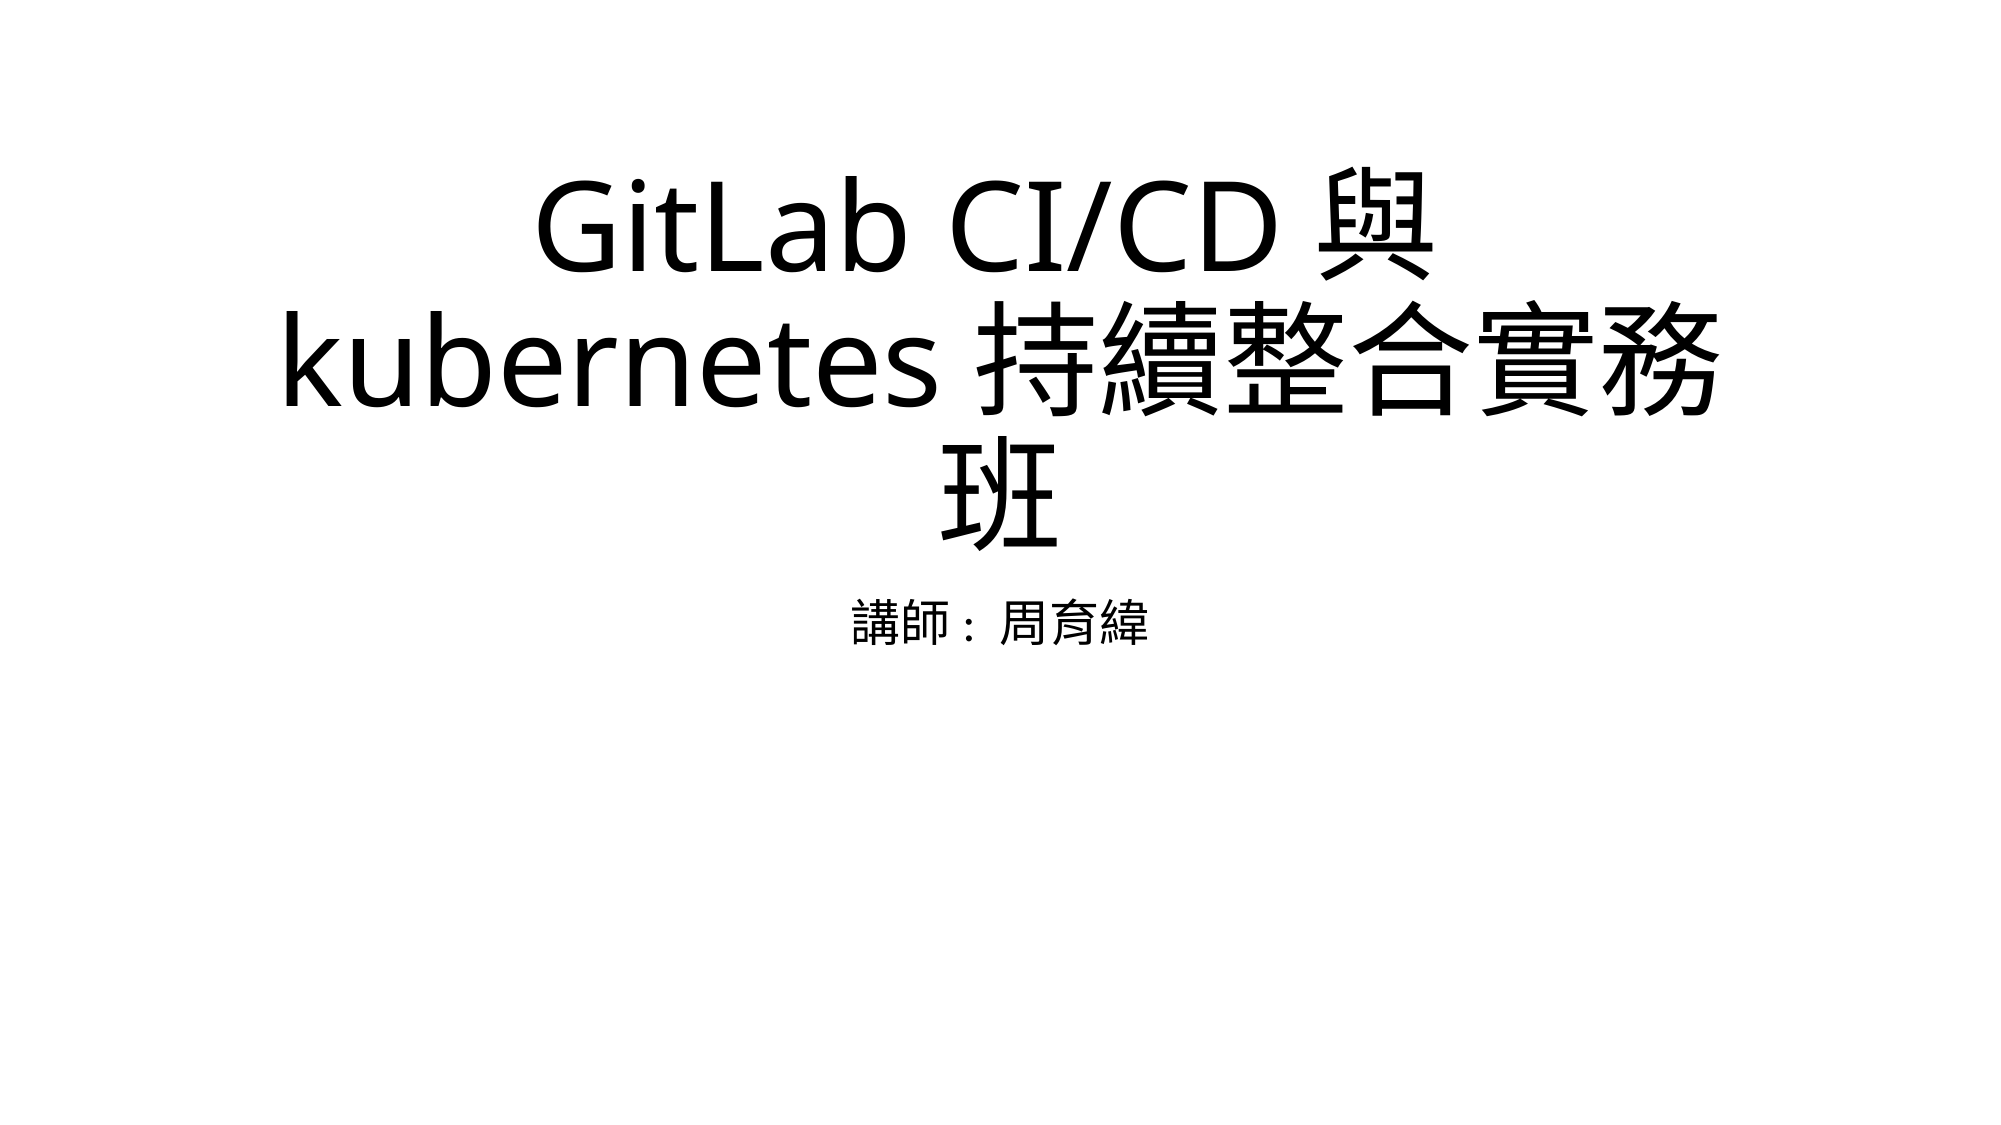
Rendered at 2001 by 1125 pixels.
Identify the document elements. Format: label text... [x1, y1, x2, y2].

title GitLab CI/CD與kubernetes持續整合實務班 [249, 184, 1750, 576]
subtitle 講師: 周育緯 [249, 590, 1750, 863]
